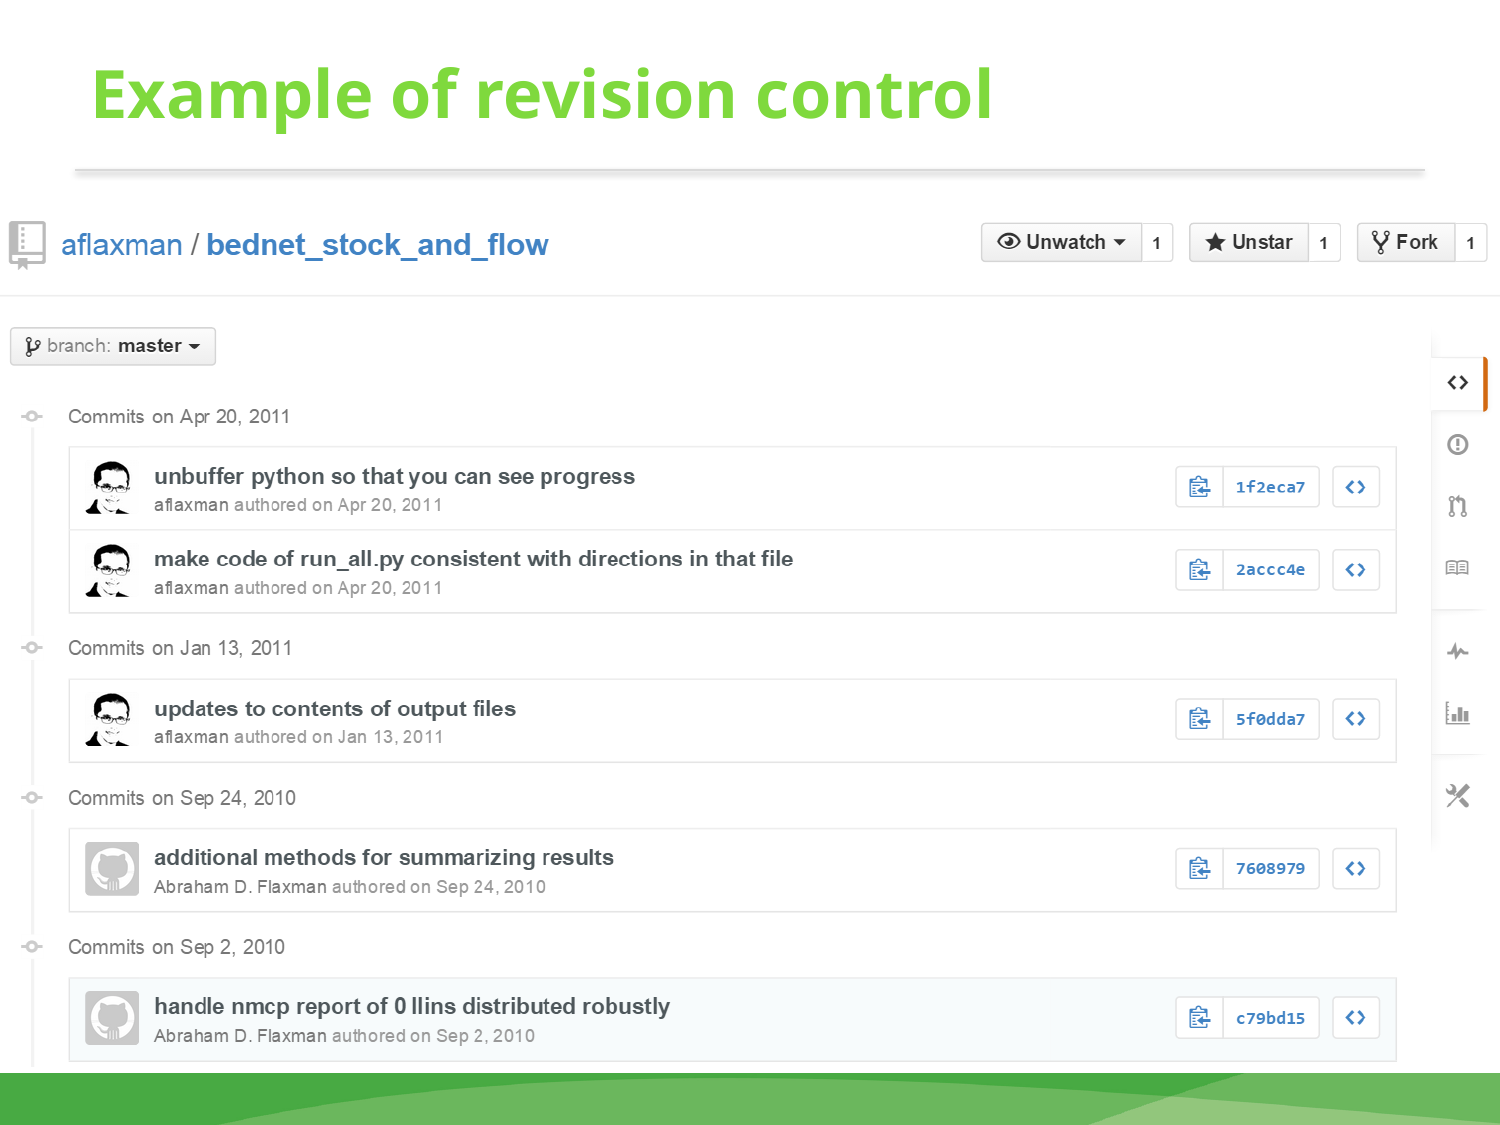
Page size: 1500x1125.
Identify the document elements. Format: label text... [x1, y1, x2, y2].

picture [0, 204, 1500, 1067]
title Example of revision control [75, 44, 1425, 138]
picture [0, 1073, 1500, 1125]
